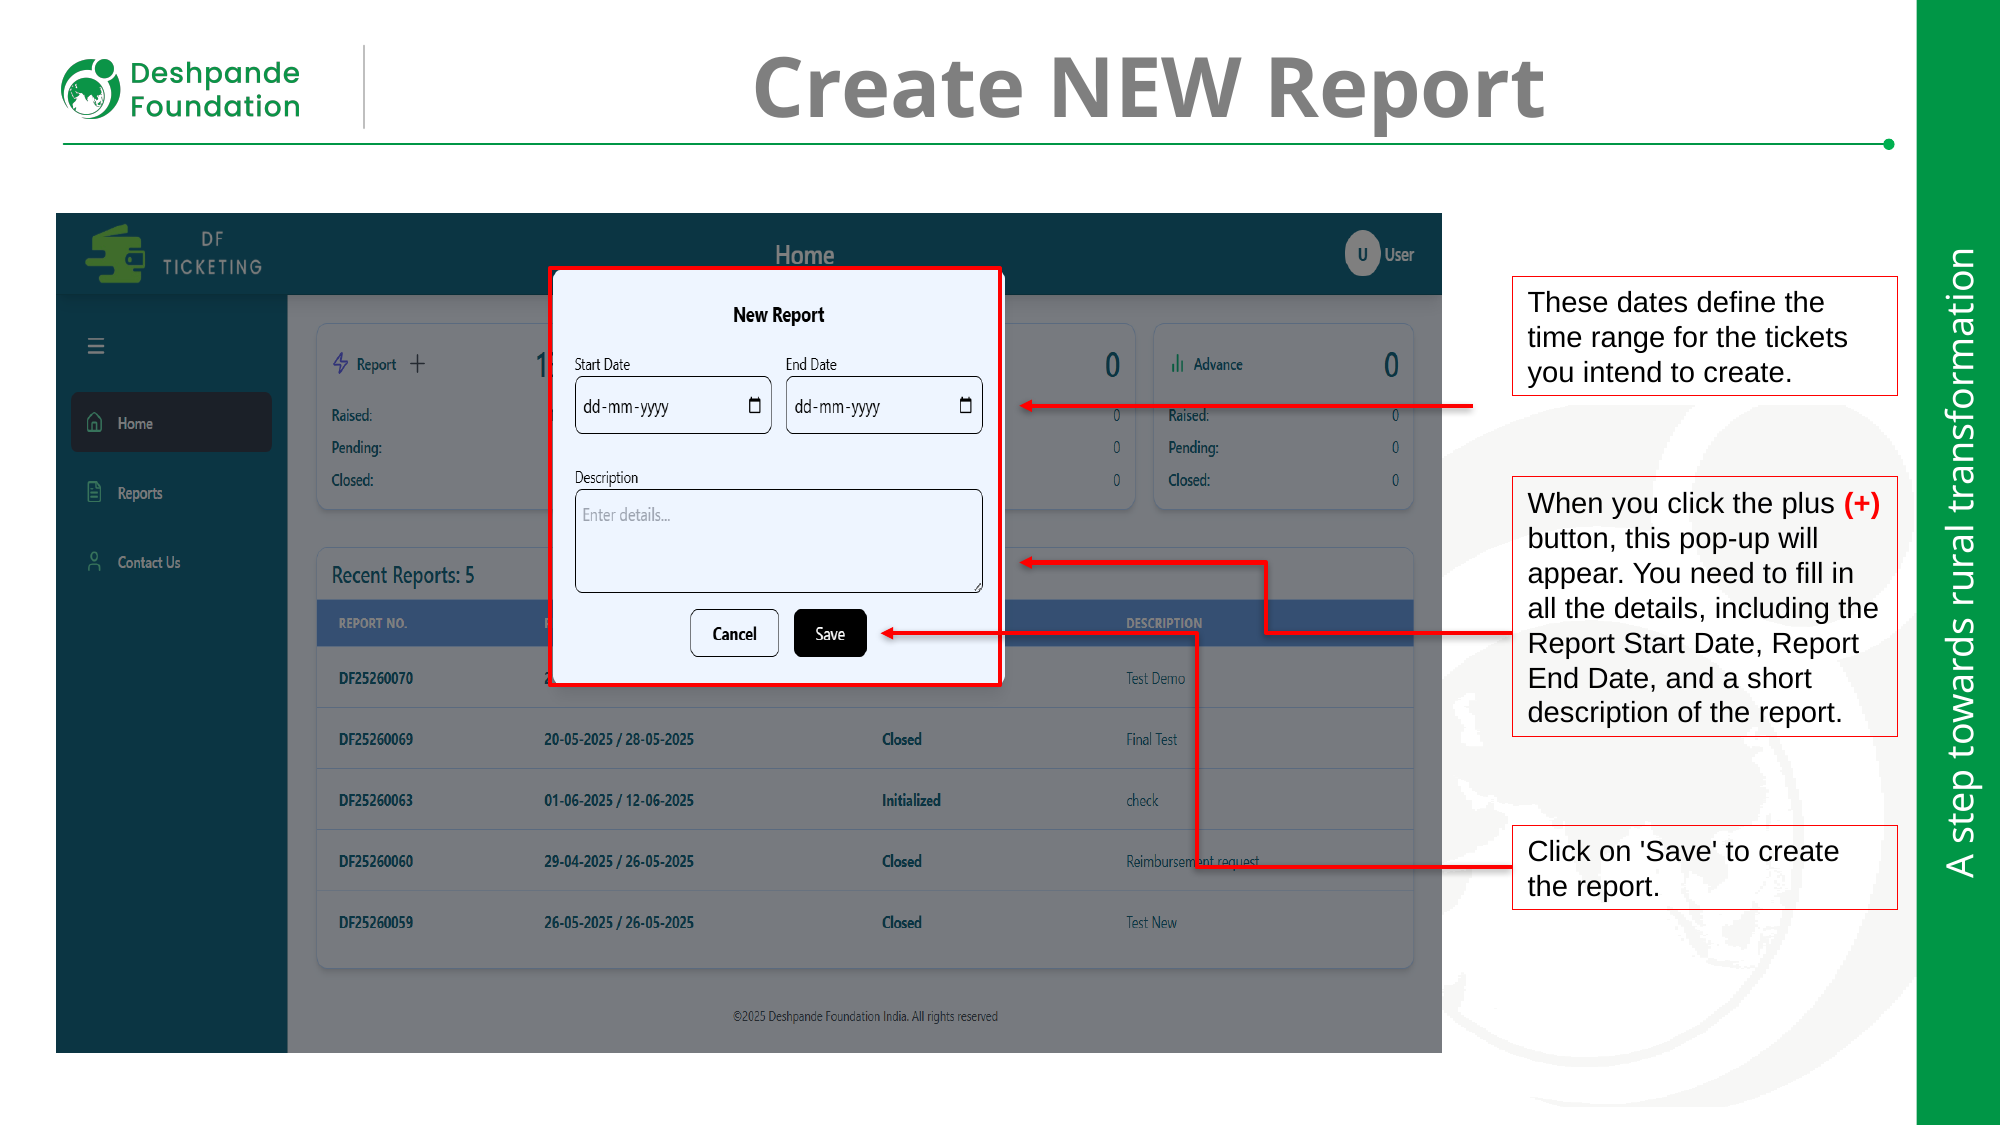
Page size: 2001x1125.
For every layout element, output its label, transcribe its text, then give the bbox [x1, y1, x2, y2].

text_box These dates define the time range for the tickets you intend to create. [1512, 276, 1898, 396]
picture [61, 59, 299, 119]
title Create NEW Report [415, 35, 1884, 145]
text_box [1019, 562, 1514, 632]
text_box When you click the plus (+) button, this pop-up will appear. You need to fill in all the details, including the Report Start Date, Report End Date, and a short description of the report. [1512, 476, 1898, 737]
picture [56, 213, 1443, 1053]
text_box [880, 632, 1514, 869]
text_box Click on 'Save' to create the report. [1512, 825, 1898, 910]
